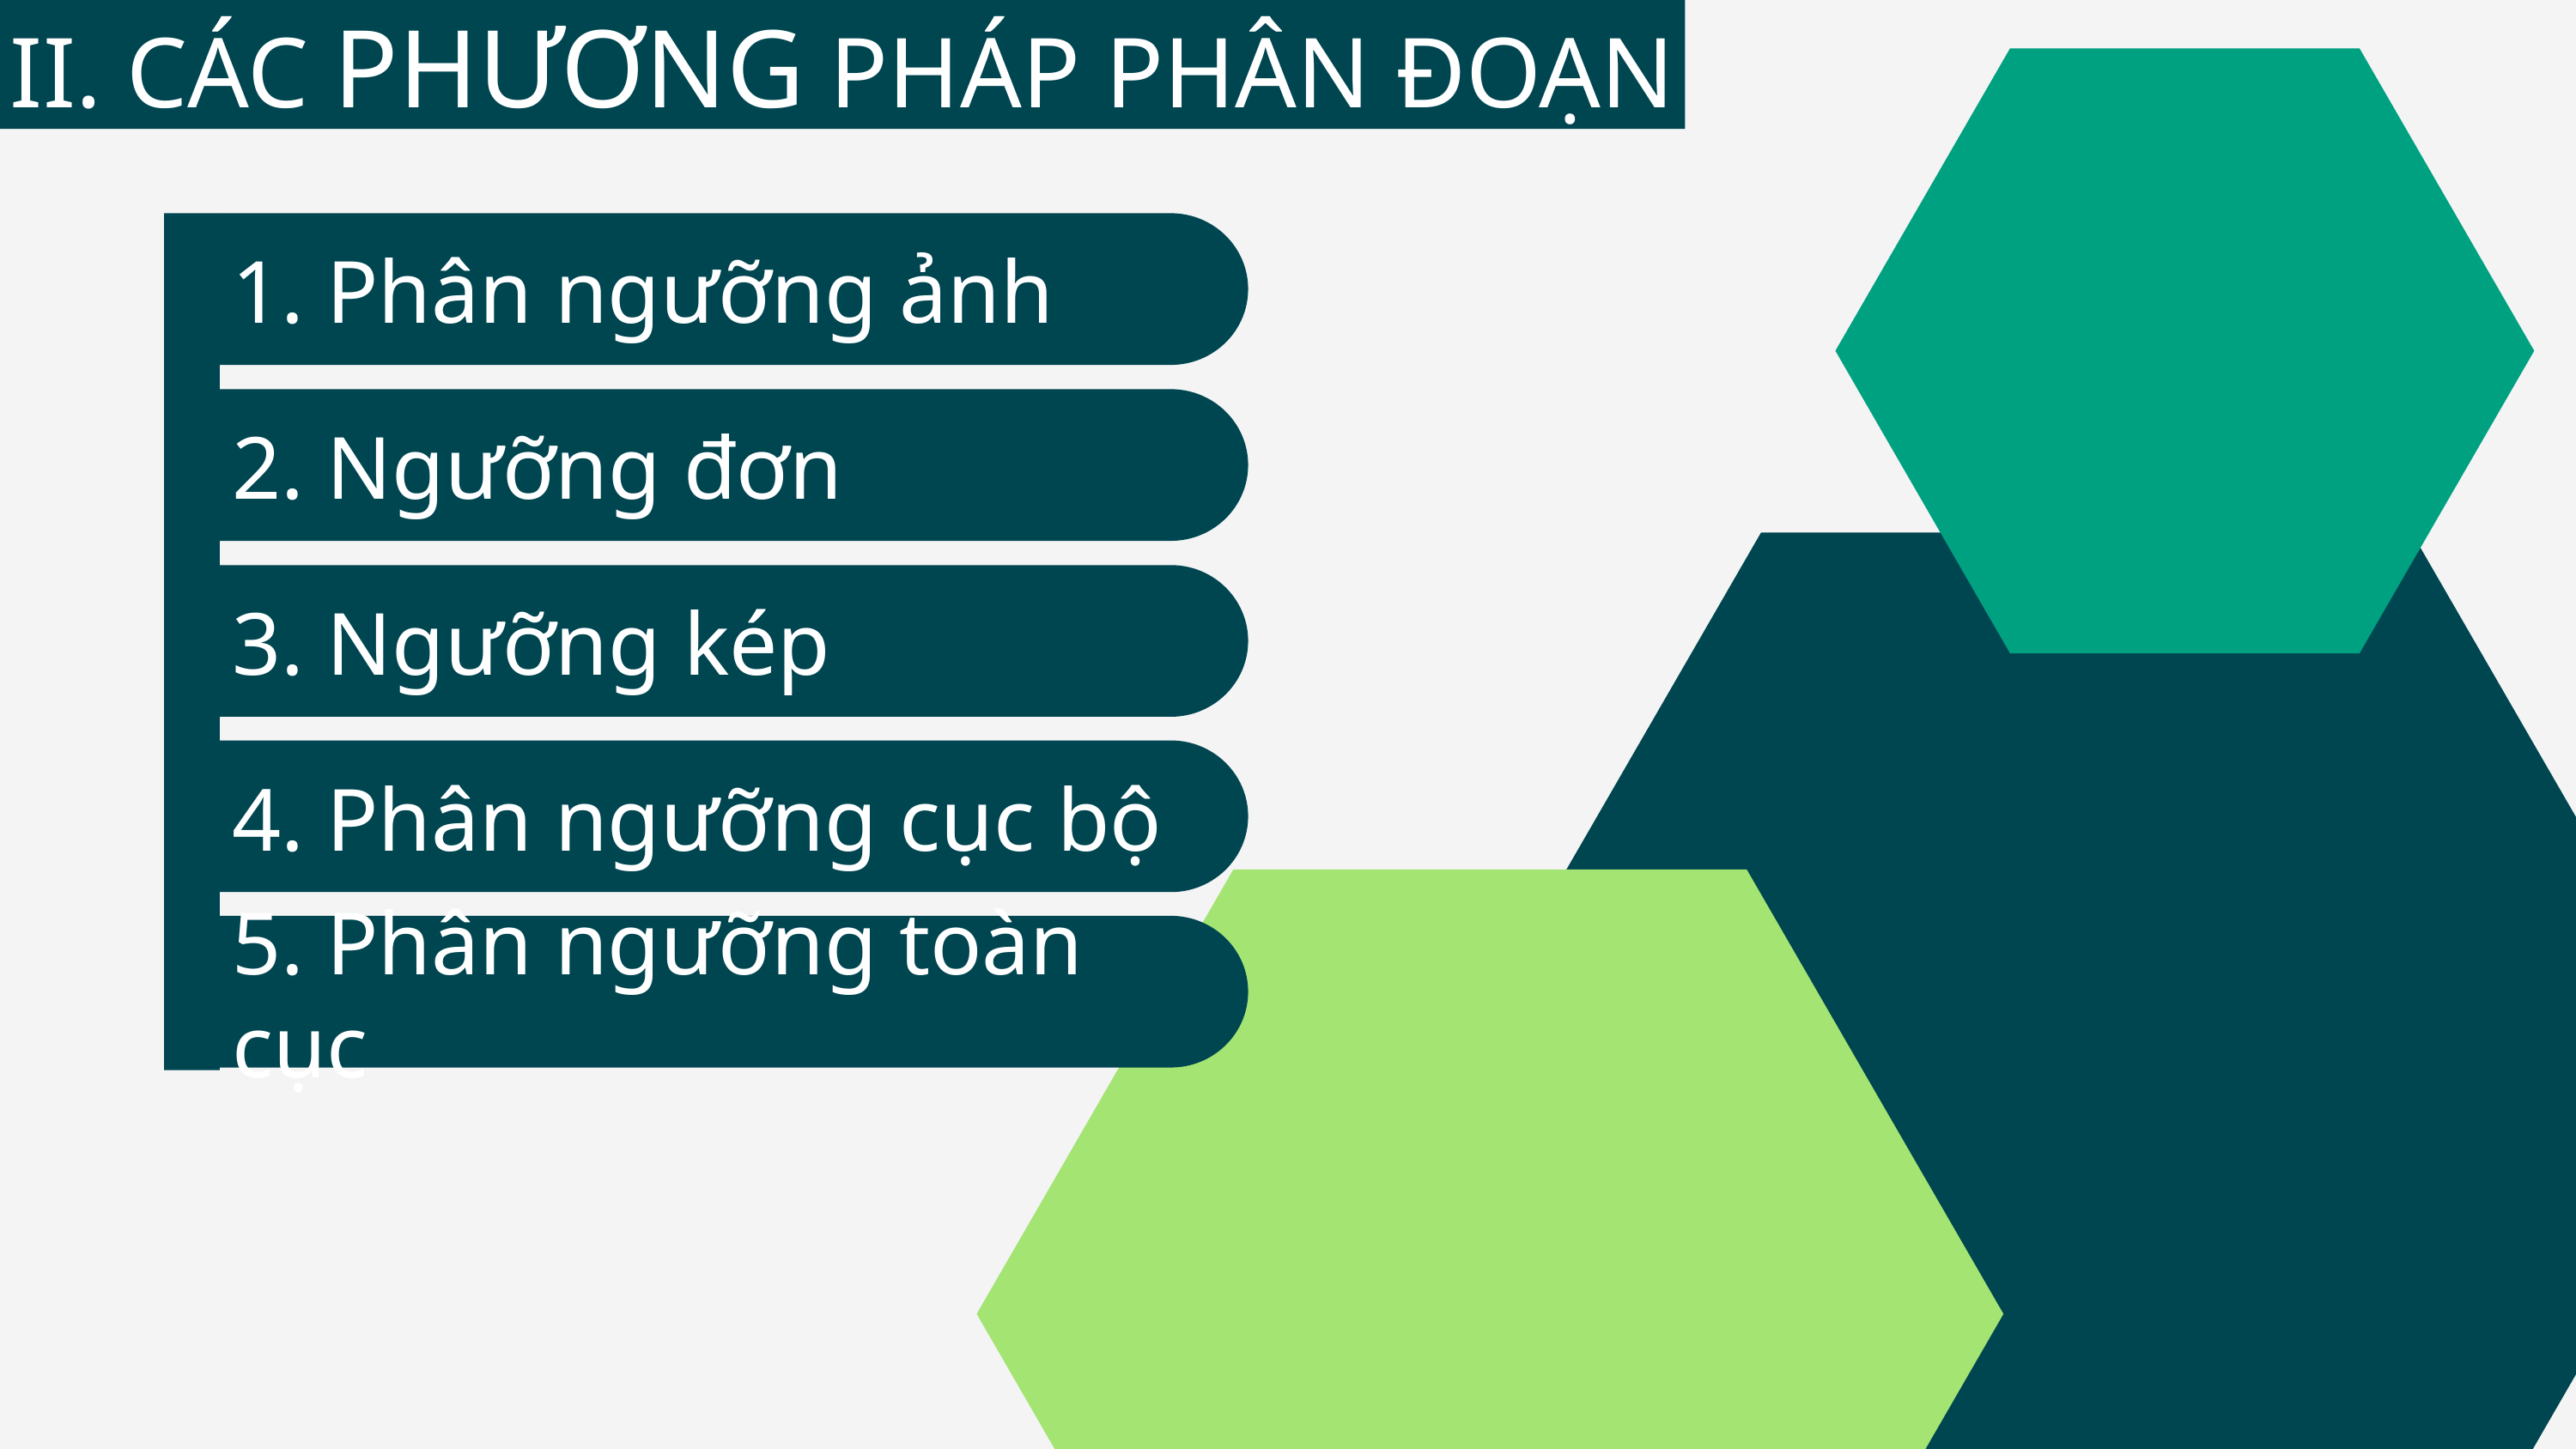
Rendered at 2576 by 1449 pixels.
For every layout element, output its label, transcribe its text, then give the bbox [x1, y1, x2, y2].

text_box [163, 213, 1249, 1070]
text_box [976, 869, 2004, 1449]
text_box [1835, 48, 2535, 654]
text_box II. CÁC PHƯƠNG PHÁP PHÂN ĐOẠN [0, 0, 1686, 130]
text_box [1435, 531, 2576, 1449]
